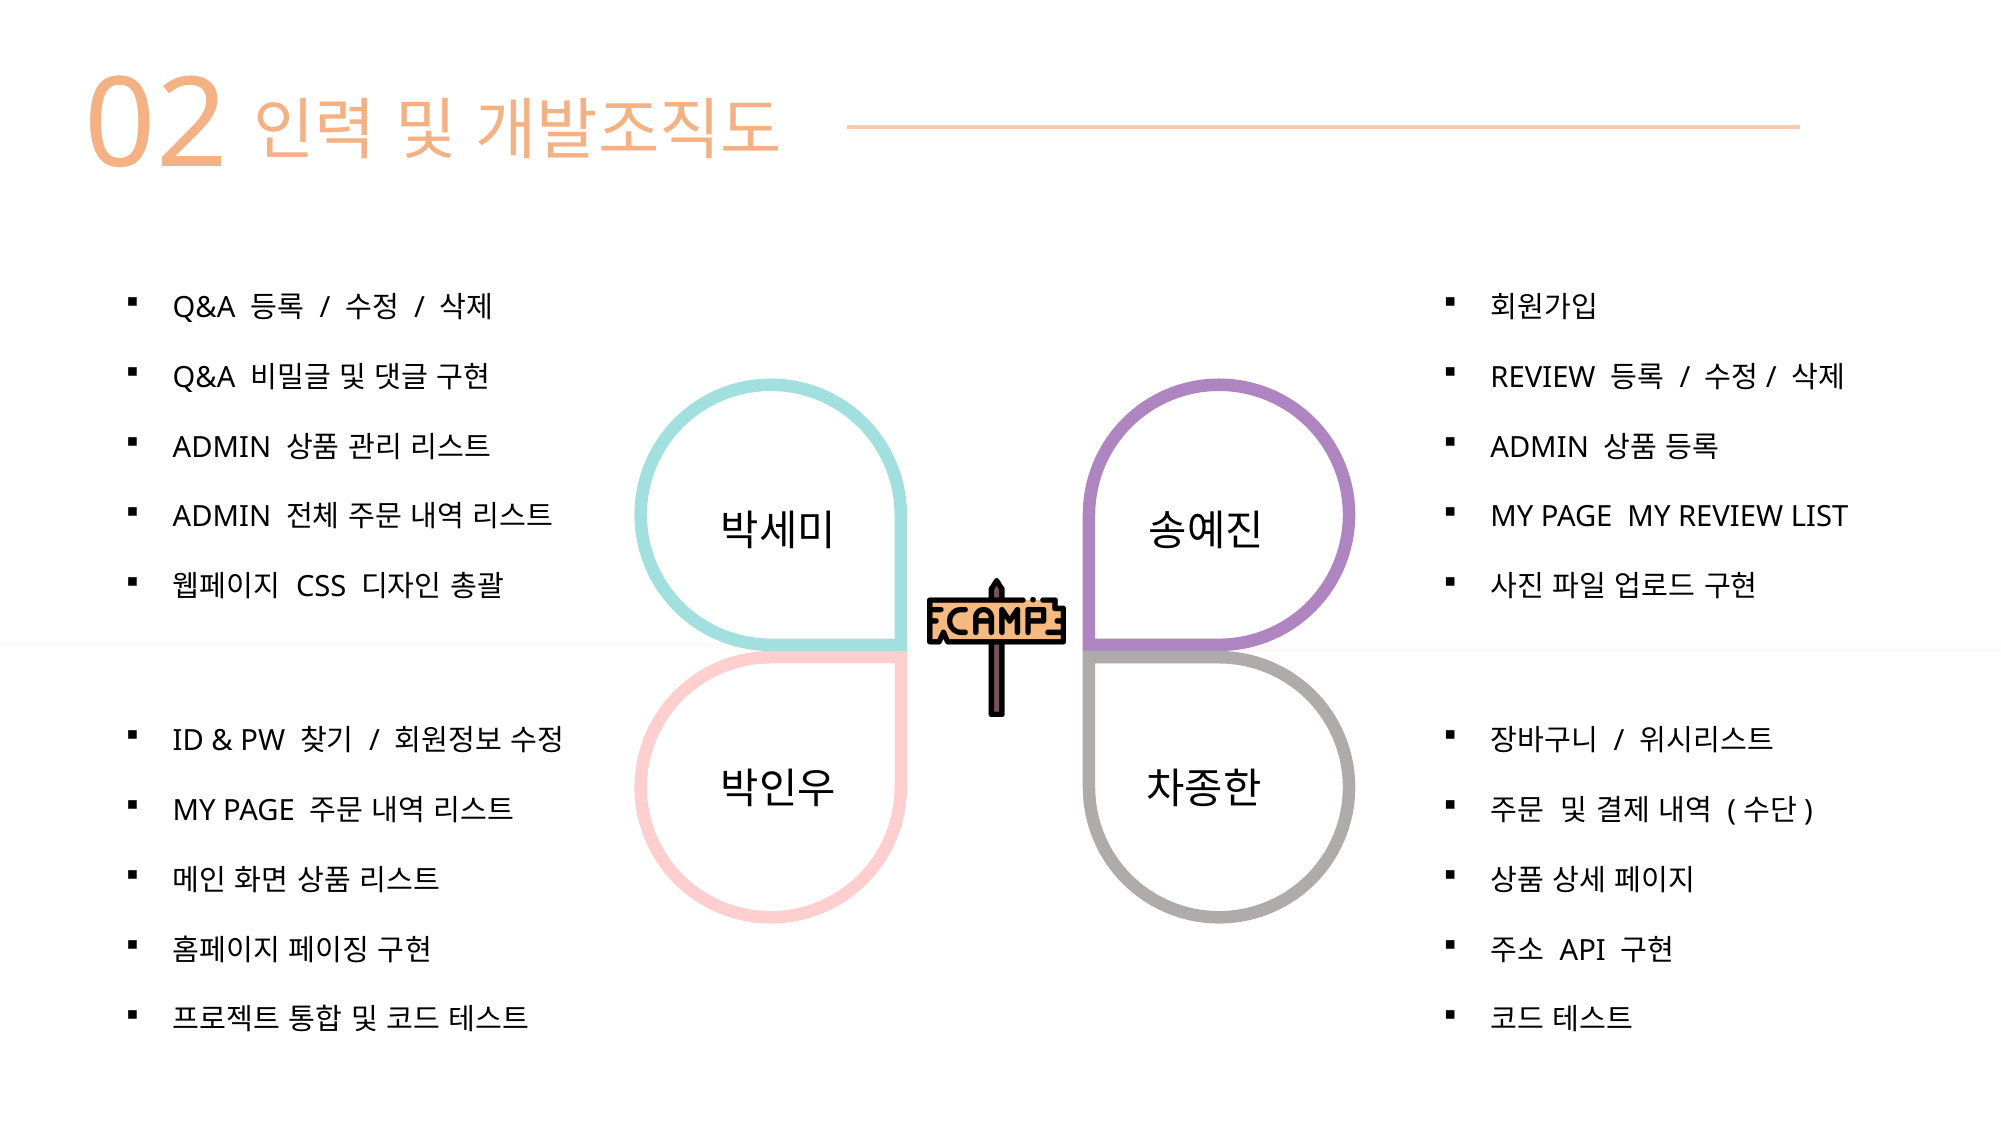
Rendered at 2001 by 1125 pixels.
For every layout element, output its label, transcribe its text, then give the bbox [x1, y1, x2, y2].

text_box 02 [16, 34, 297, 200]
text_box [1087, 383, 1351, 646]
text_box 박세미 [667, 496, 890, 561]
text_box ID & PW 찾기 / 회원정보 수정 MY PAGE 주문 내역 리스트 메인 화면 상품 리스트 홈페이지 페이징 구현 프로젝트 통합 및 코드 테스트 [111, 678, 643, 1044]
picture [927, 578, 1066, 717]
text_box [643, 656, 902, 919]
text_box 회원가입 REVIEW 등록 / 수정/ 삭제 ADMIN 상품 등록 MY PAGE MY REVIEW LIST 사진 파일 업로드 구현 [1428, 245, 1960, 610]
text_box 송예진 [1095, 496, 1318, 561]
text_box 차종한 [1092, 754, 1316, 820]
text_box 박인우 [667, 754, 890, 820]
text_box 인력 및 개발조직도 [238, 79, 798, 174]
text_box 장바구니 / 위시리스트 주문 및 결제 내역 (수단) 상품 상세 페이지 주소 API 구현 코드 테스트 [1428, 678, 2000, 1044]
text_box [643, 383, 902, 646]
text_box Q&A 등록 / 수정 / 삭제 Q&A 비밀글 및 댓글 구현 ADMIN 상품 관리 리스트 ADMIN 전체 주문 내역 리스트 웹페이지 CSS 디자인 총괄 [111, 245, 643, 610]
text_box [1087, 656, 1351, 919]
